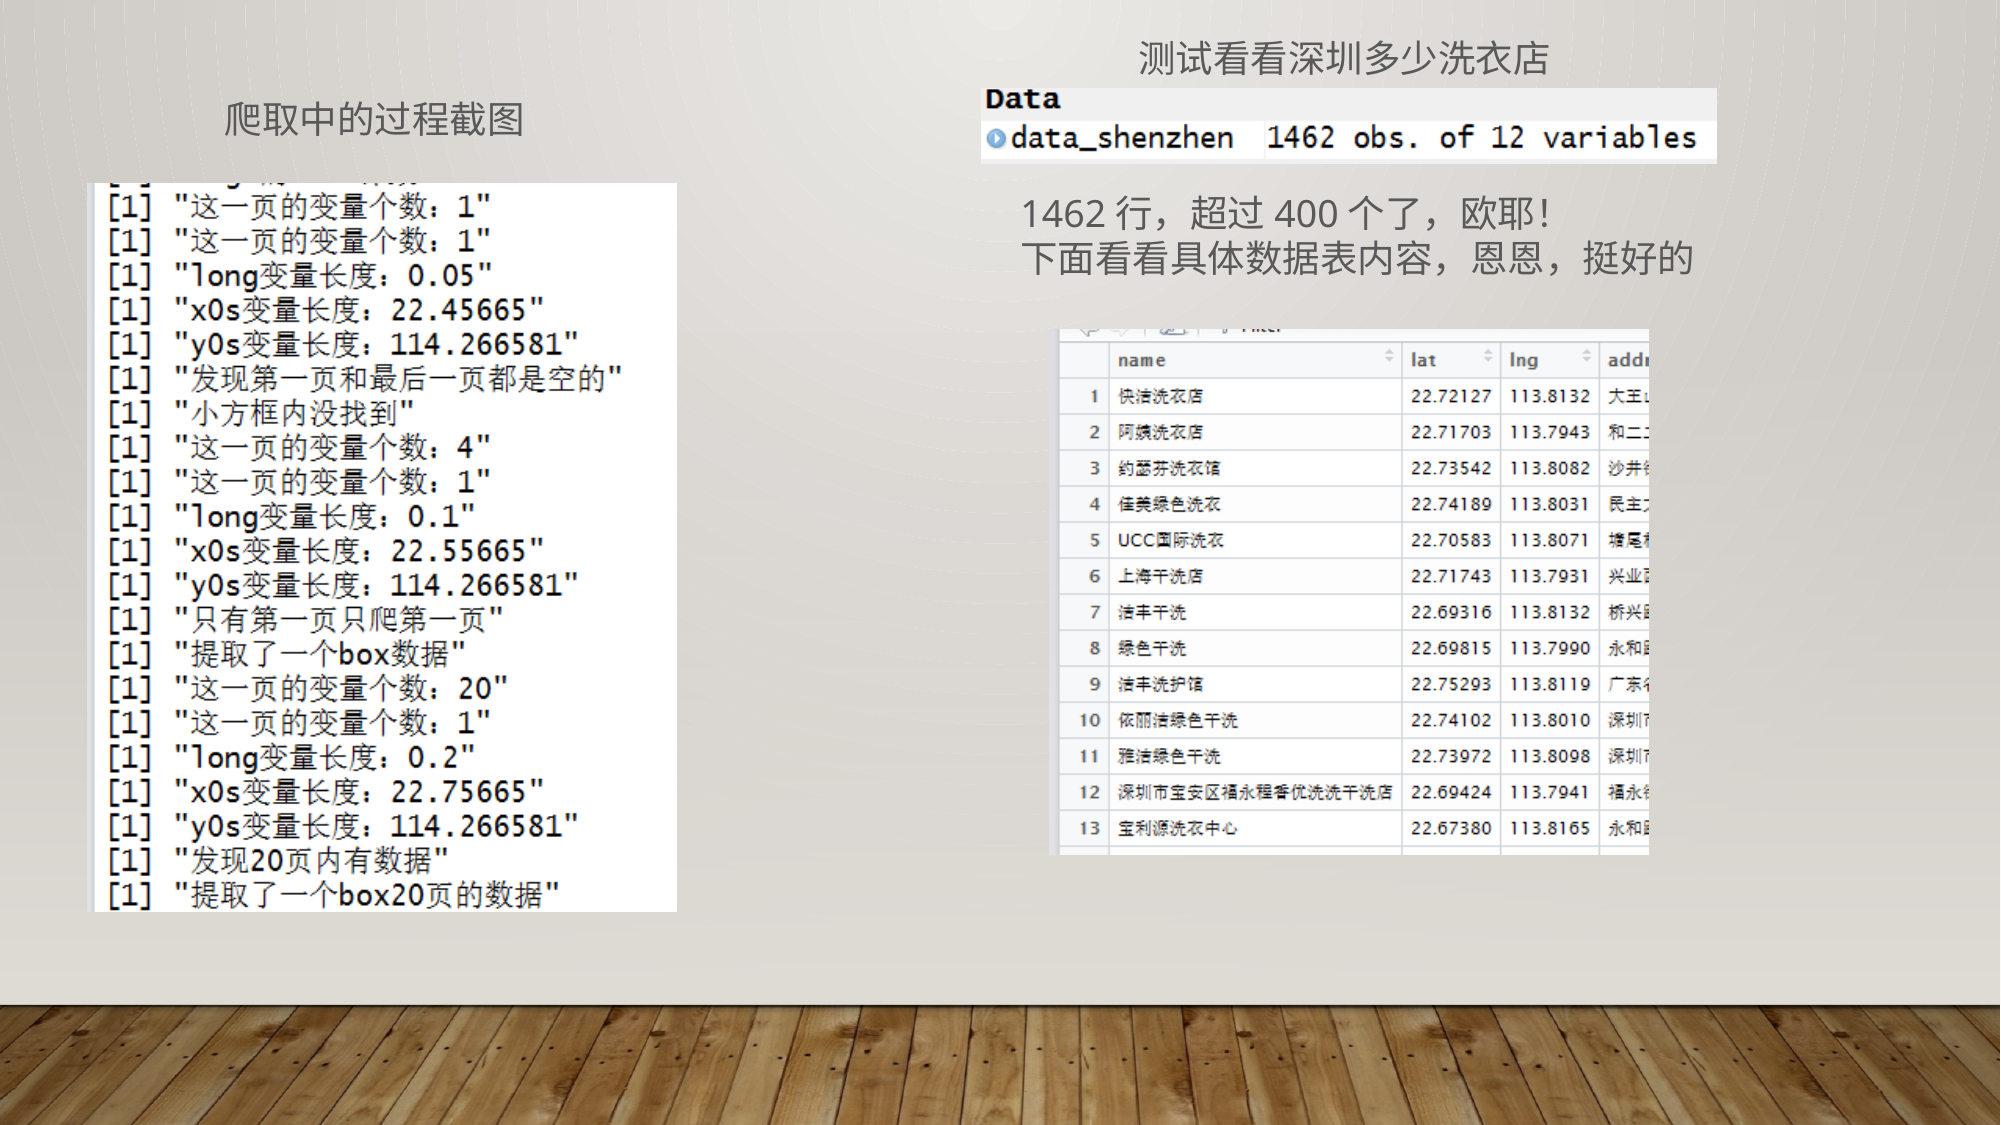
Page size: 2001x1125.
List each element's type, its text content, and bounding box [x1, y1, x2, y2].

text_box 爬取中的过程截图 [210, 88, 576, 149]
text_box 1462行，超过400个了，欧耶！ 下面看看具体数据表内容，恩恩，挺好的 [1005, 183, 1747, 288]
picture [981, 88, 1717, 164]
picture [0, 1005, 2000, 1125]
picture [86, 182, 677, 912]
picture [1049, 329, 1649, 855]
text_box 测试看看深圳多少洗衣店 [1123, 28, 1712, 88]
